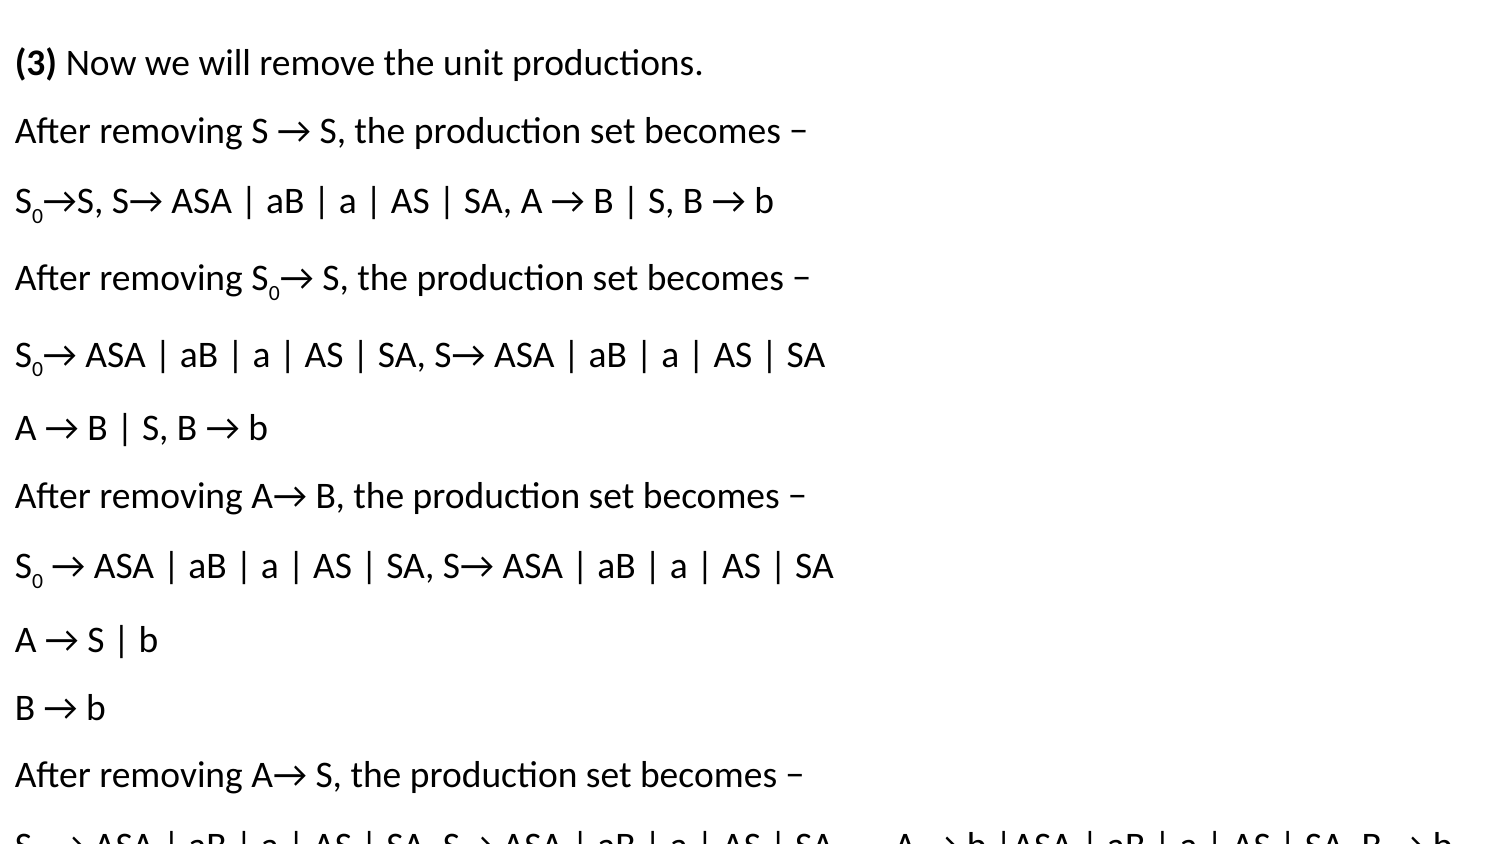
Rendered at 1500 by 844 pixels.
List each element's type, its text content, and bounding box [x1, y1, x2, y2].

text_box (3) Now we will remove the unit productions. After removing S → S, the production set becomes − S0→S, S→ ASA | aB | a | AS | SA, A → B | S, B → b After removing S0→ S, the production set becomes − S0→ ASA | aB | a | AS | SA, S→ ASA | aB | a | AS | SA A → B | S, B → b After removing A→ B, the production set becomes − S0 → ASA | aB | a | AS | SA, S→ ASA | aB | a | AS | SA A → S | b B → b After removing A→ S, the production set becomes − S0 → ASA | aB | a | AS | SA, S→ ASA | aB | a | AS | SA, A → b |ASA | aB | a | AS | SA, B → b [0, 8, 1483, 844]
